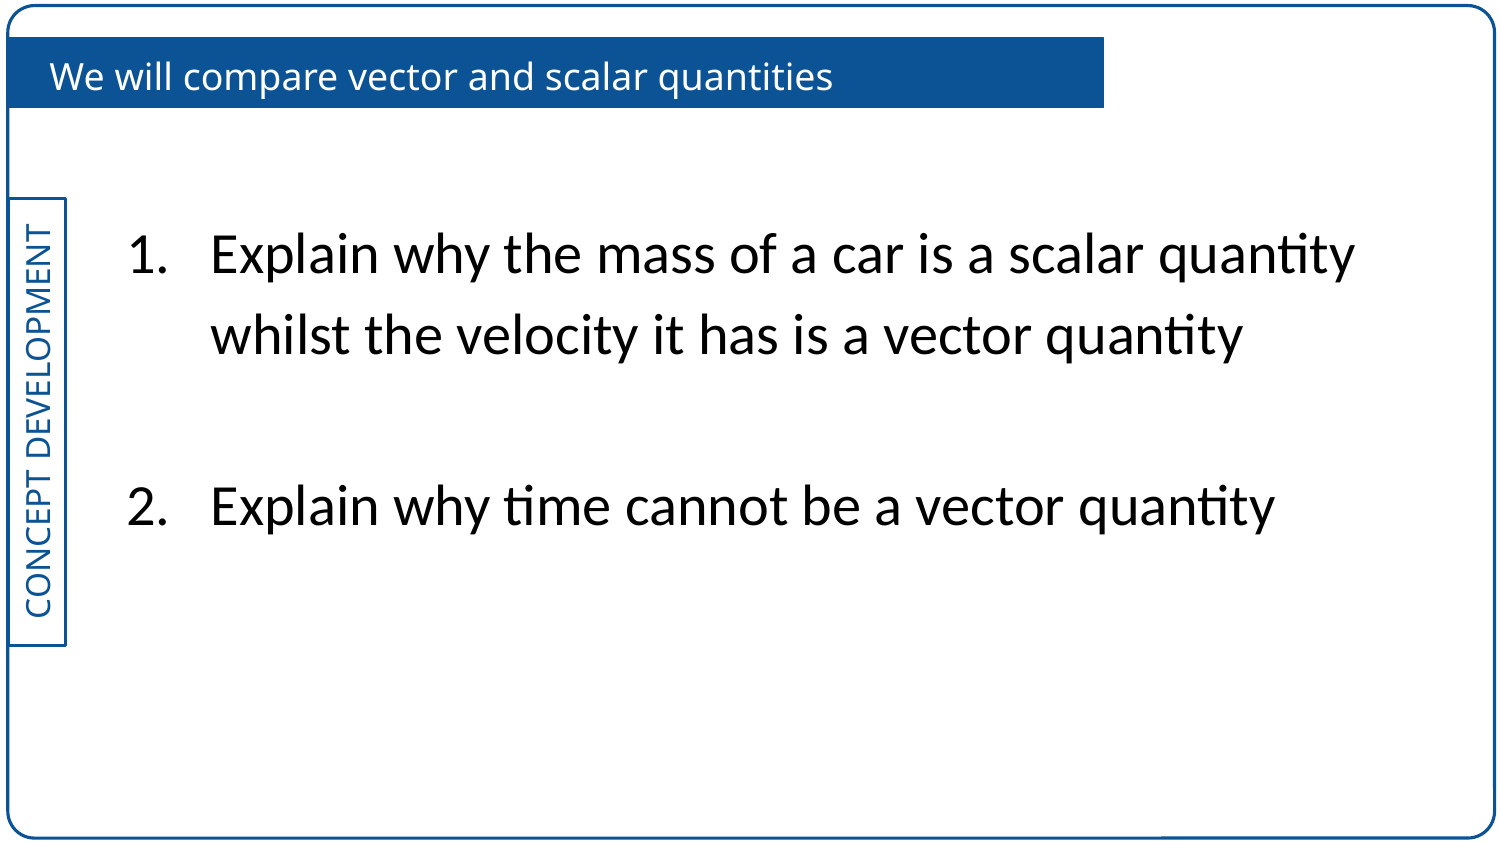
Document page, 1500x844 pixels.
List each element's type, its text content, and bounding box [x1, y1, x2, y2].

text_box Explain why the mass of a car is a scalar quantity whilst the velocity it has is a vector quantity Explain why time cannot be a vector quantity [111, 197, 1500, 545]
subtitle We will compare vector and scalar quantities [15, 43, 1097, 101]
